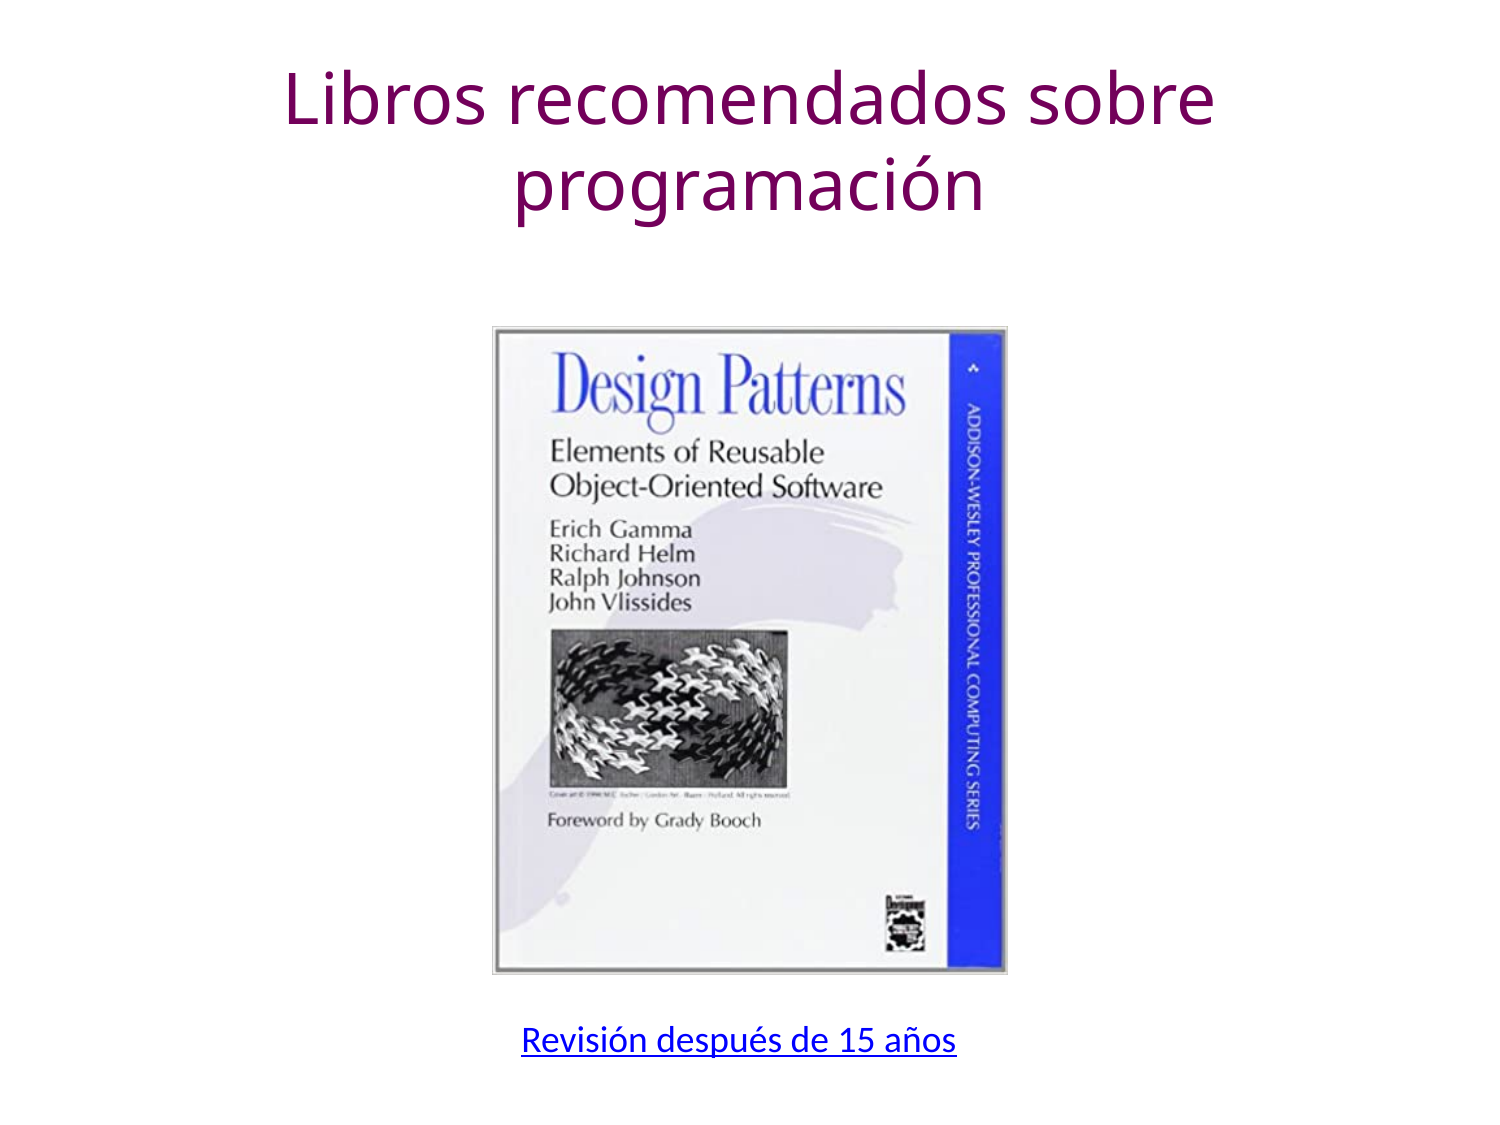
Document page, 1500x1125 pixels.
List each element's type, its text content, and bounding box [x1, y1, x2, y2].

text_box Revisión después de 15 años [492, 1007, 987, 1068]
title Libros recomendados sobre programación [75, 45, 1425, 233]
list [491, 325, 1008, 975]
